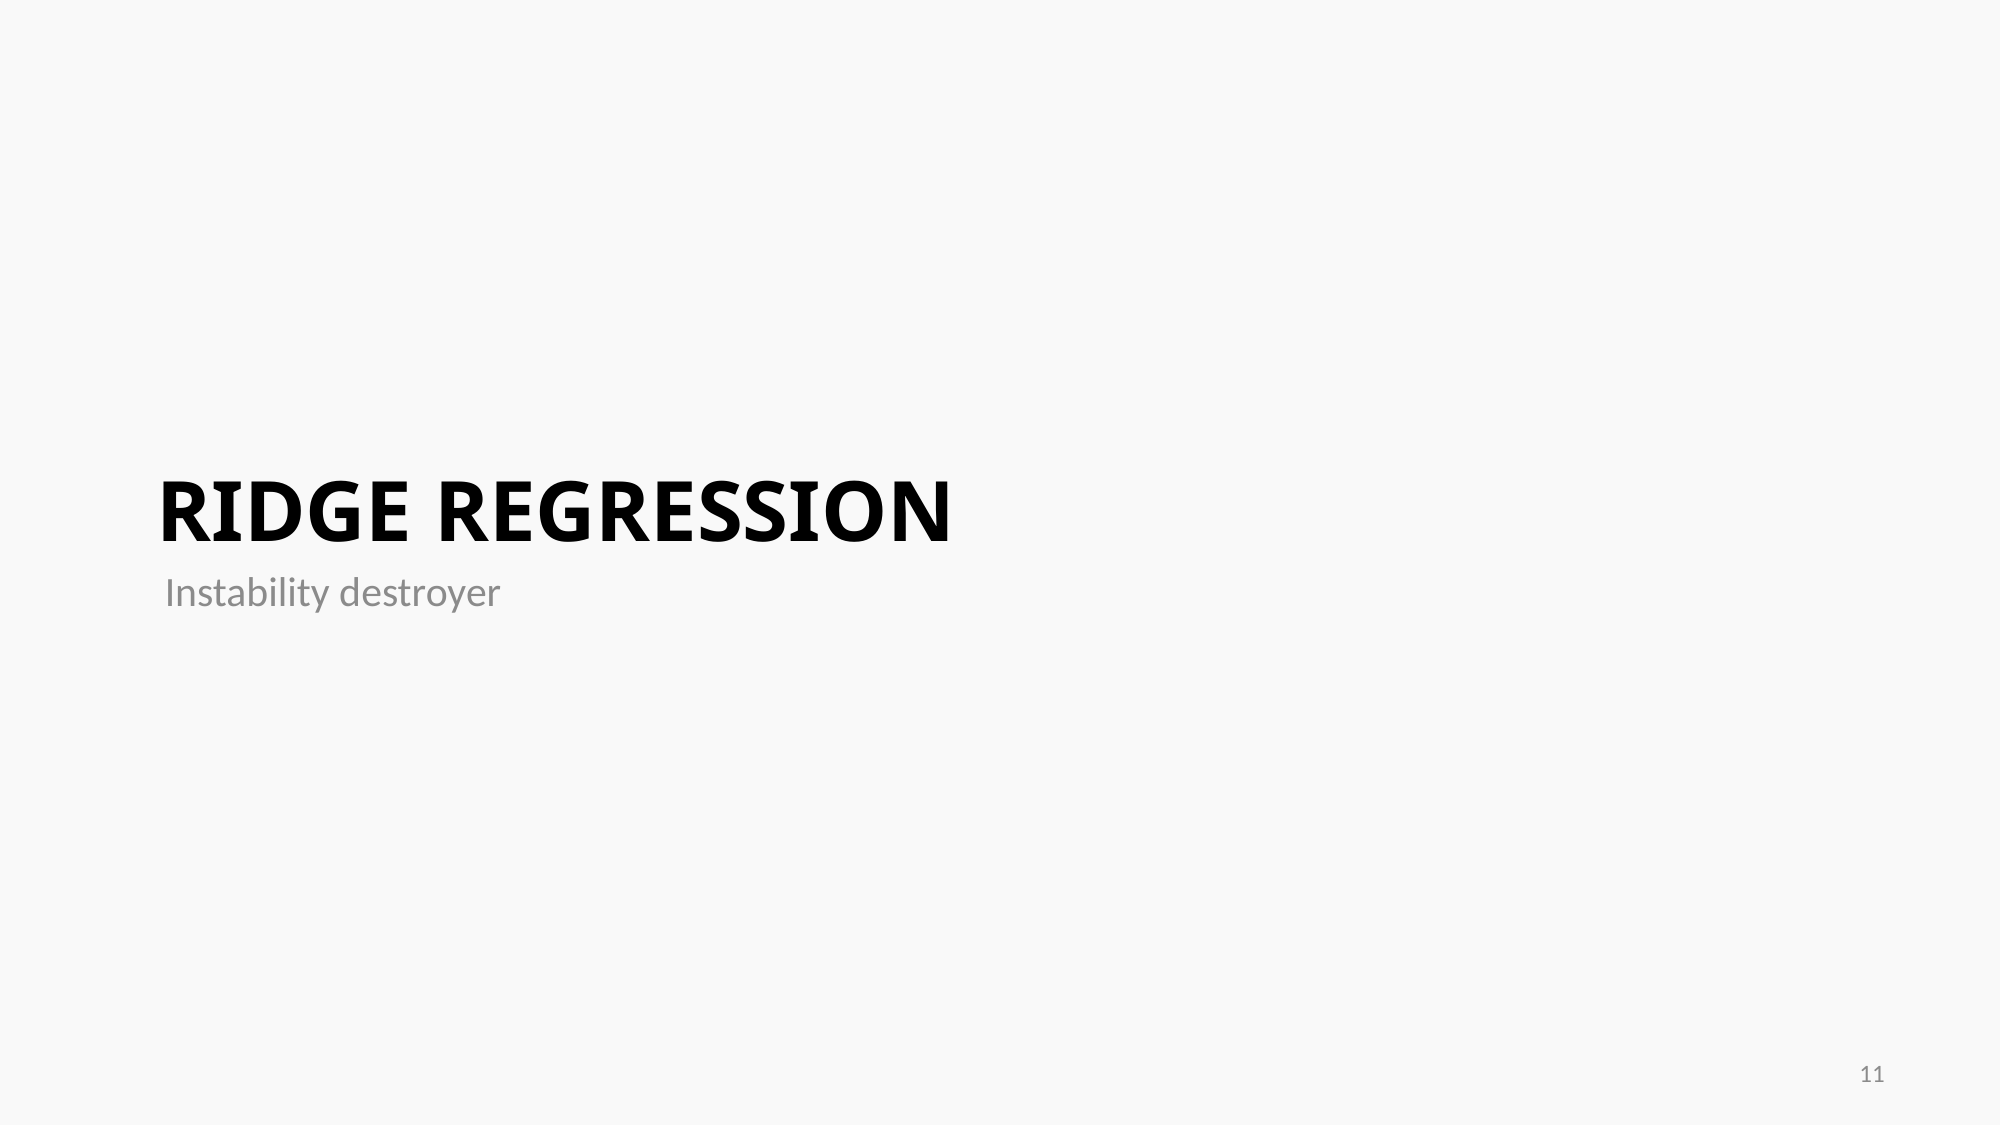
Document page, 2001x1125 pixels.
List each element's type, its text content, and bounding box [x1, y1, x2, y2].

list Instability destroyer [150, 562, 1850, 623]
title Ridge regression [142, 450, 1842, 675]
slide_number 11 [1433, 1042, 1900, 1103]
